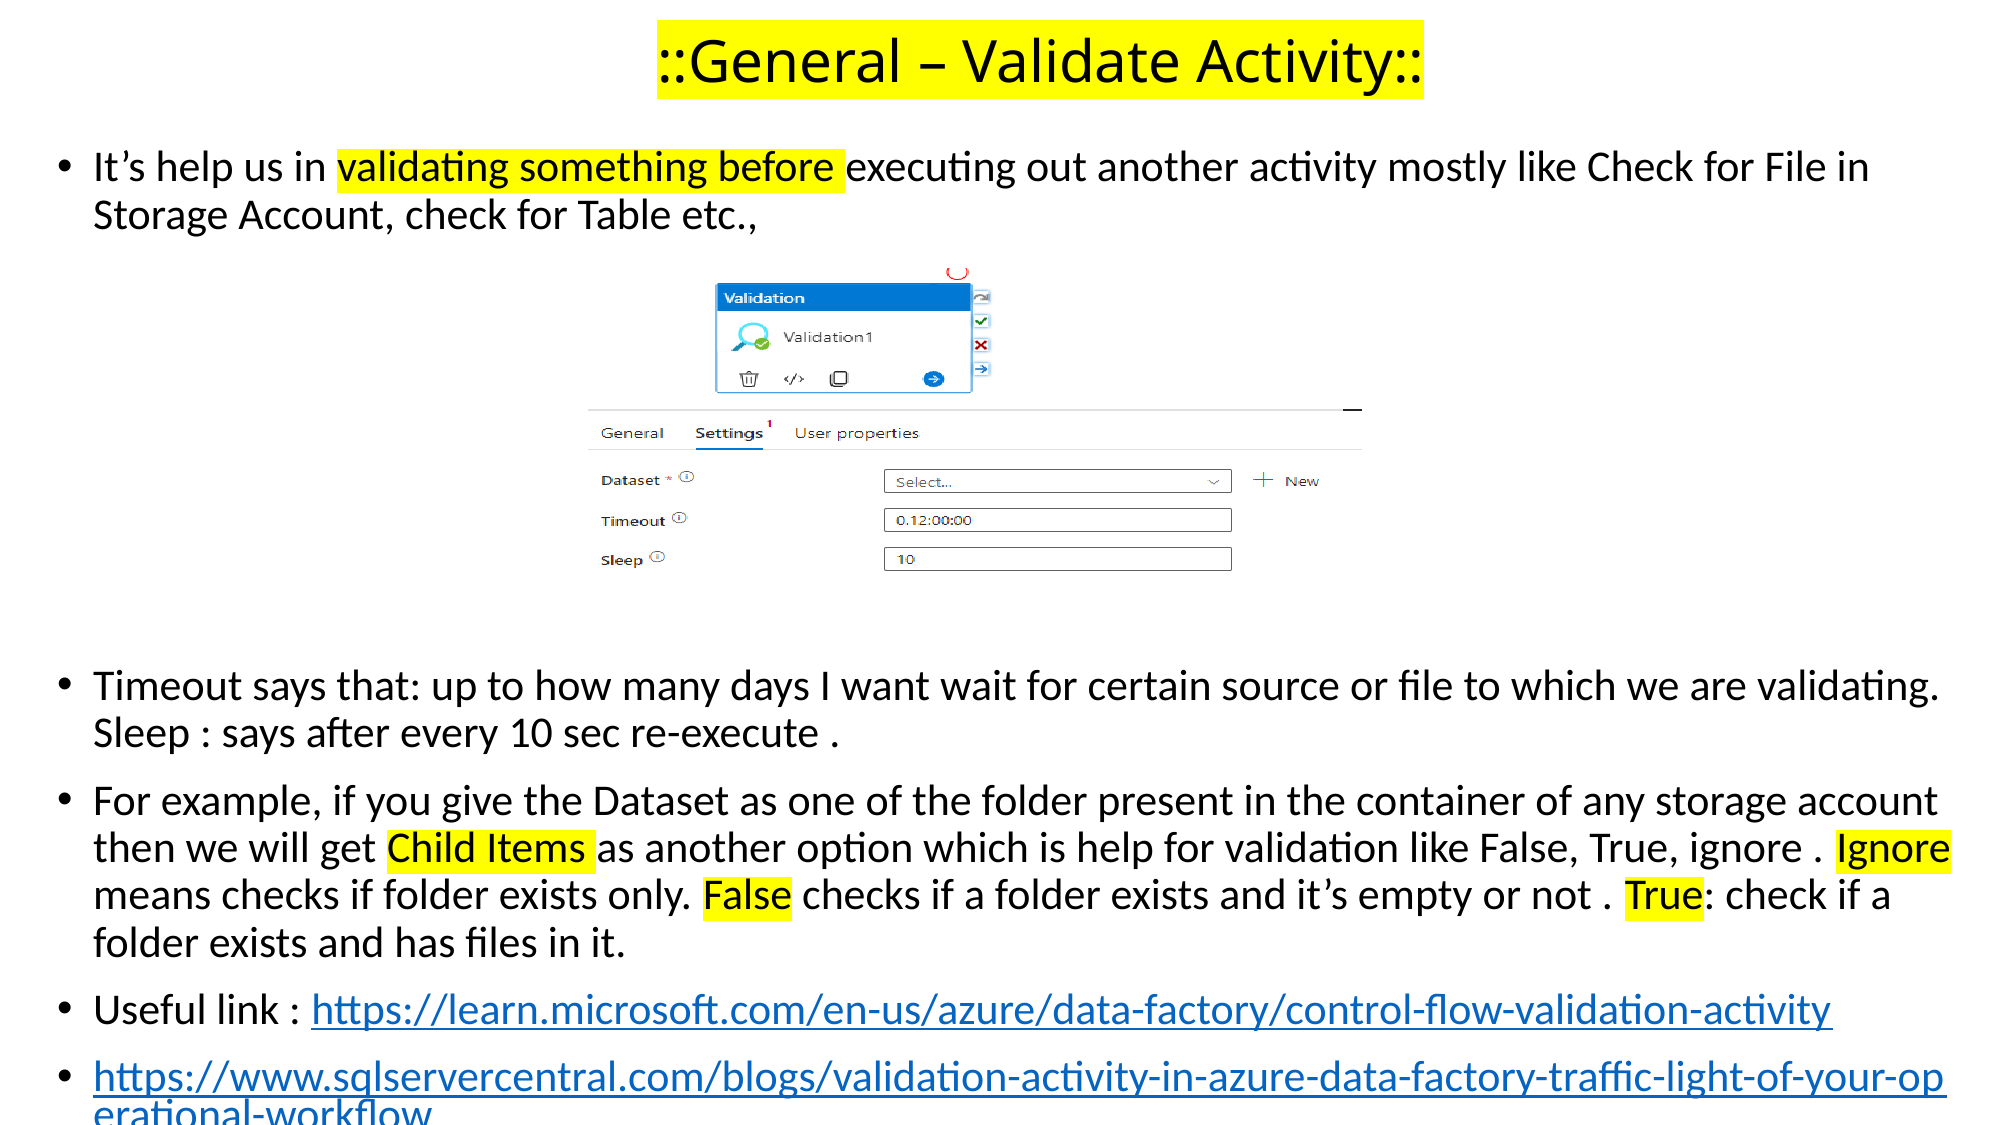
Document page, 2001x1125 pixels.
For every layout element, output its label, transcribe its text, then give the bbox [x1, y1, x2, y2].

title ::General – Validate Activity:: [154, 14, 1880, 112]
list It’s help us in validating something before executing out another activity mostly like Check for File in Storage Account, check for Table etc., Timeout says that: up to how many days I want wait for certain source or file to which we are validating. Sleep : says after every 10 sec re-execute . For example, if you give the Dataset as one of the folder present in the container of any storage account then we will get Child Items as another option which is help for validation like False, True, ignore . Ignore means checks if folder exists only. False checks if a folder exists and it’s empty or not . True: check if a folder exists and has files in it. Useful link : https://learn.microsoft.com/en-us/azure/data-factory/control-flow-validation-activity https://www.sqlservercentral.com/blogs/validation-activity-in-azure-data-factory-traffic-light-of-your-operational-workflow [42, 136, 1969, 1111]
picture [588, 268, 1362, 615]
